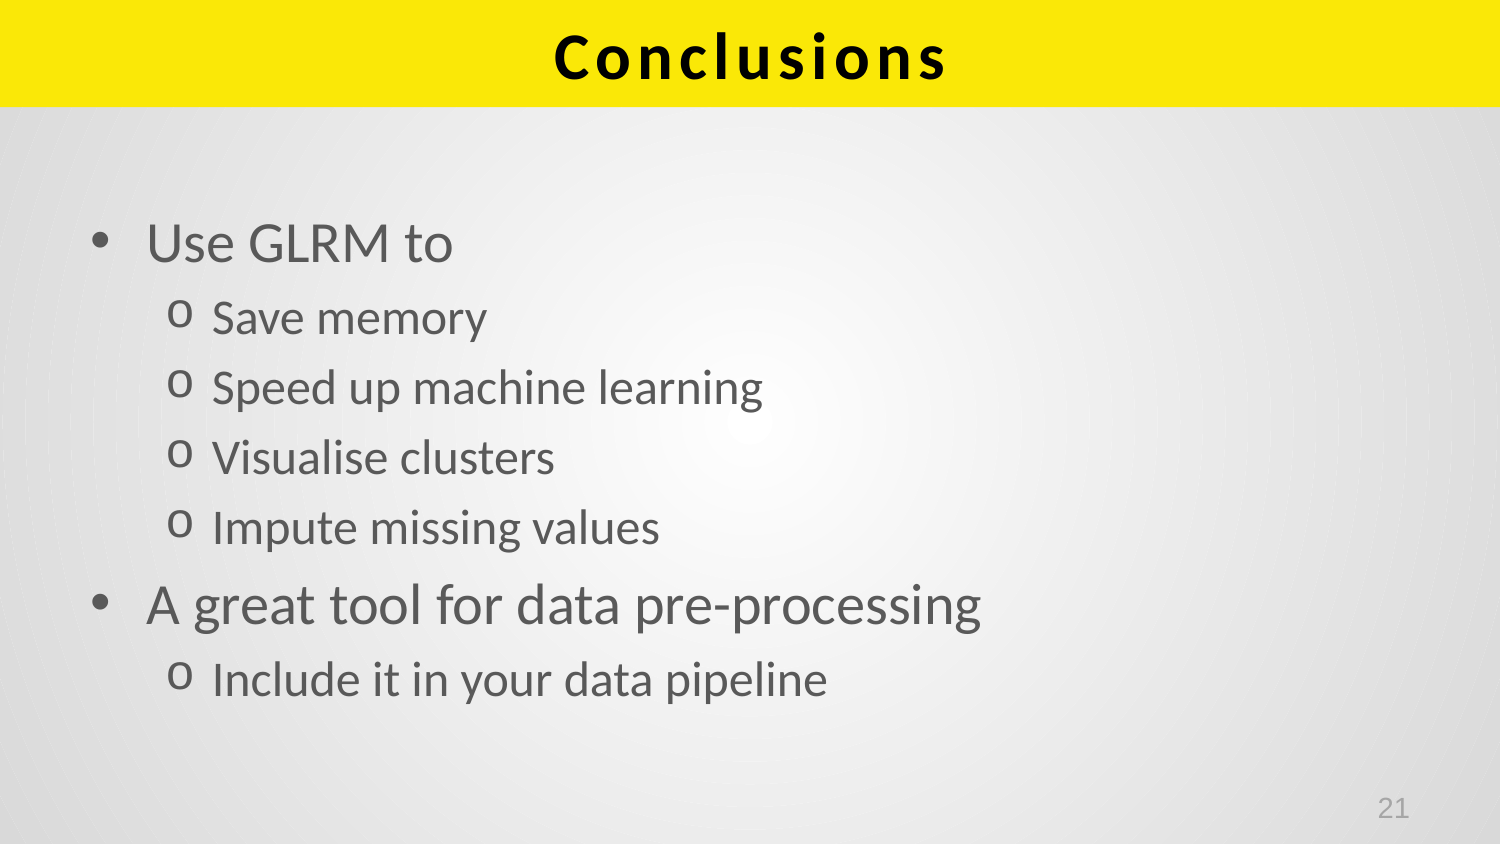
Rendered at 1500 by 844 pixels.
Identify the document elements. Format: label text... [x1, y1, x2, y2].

list Use GLRM to Save memory Speed up machine learning Visualise clusters Impute missing values A great tool for data pre-processing Include it in your data pipeline [75, 196, 1425, 754]
slide_number 21 [1074, 782, 1425, 827]
title Conclusions [75, 0, 1425, 108]
